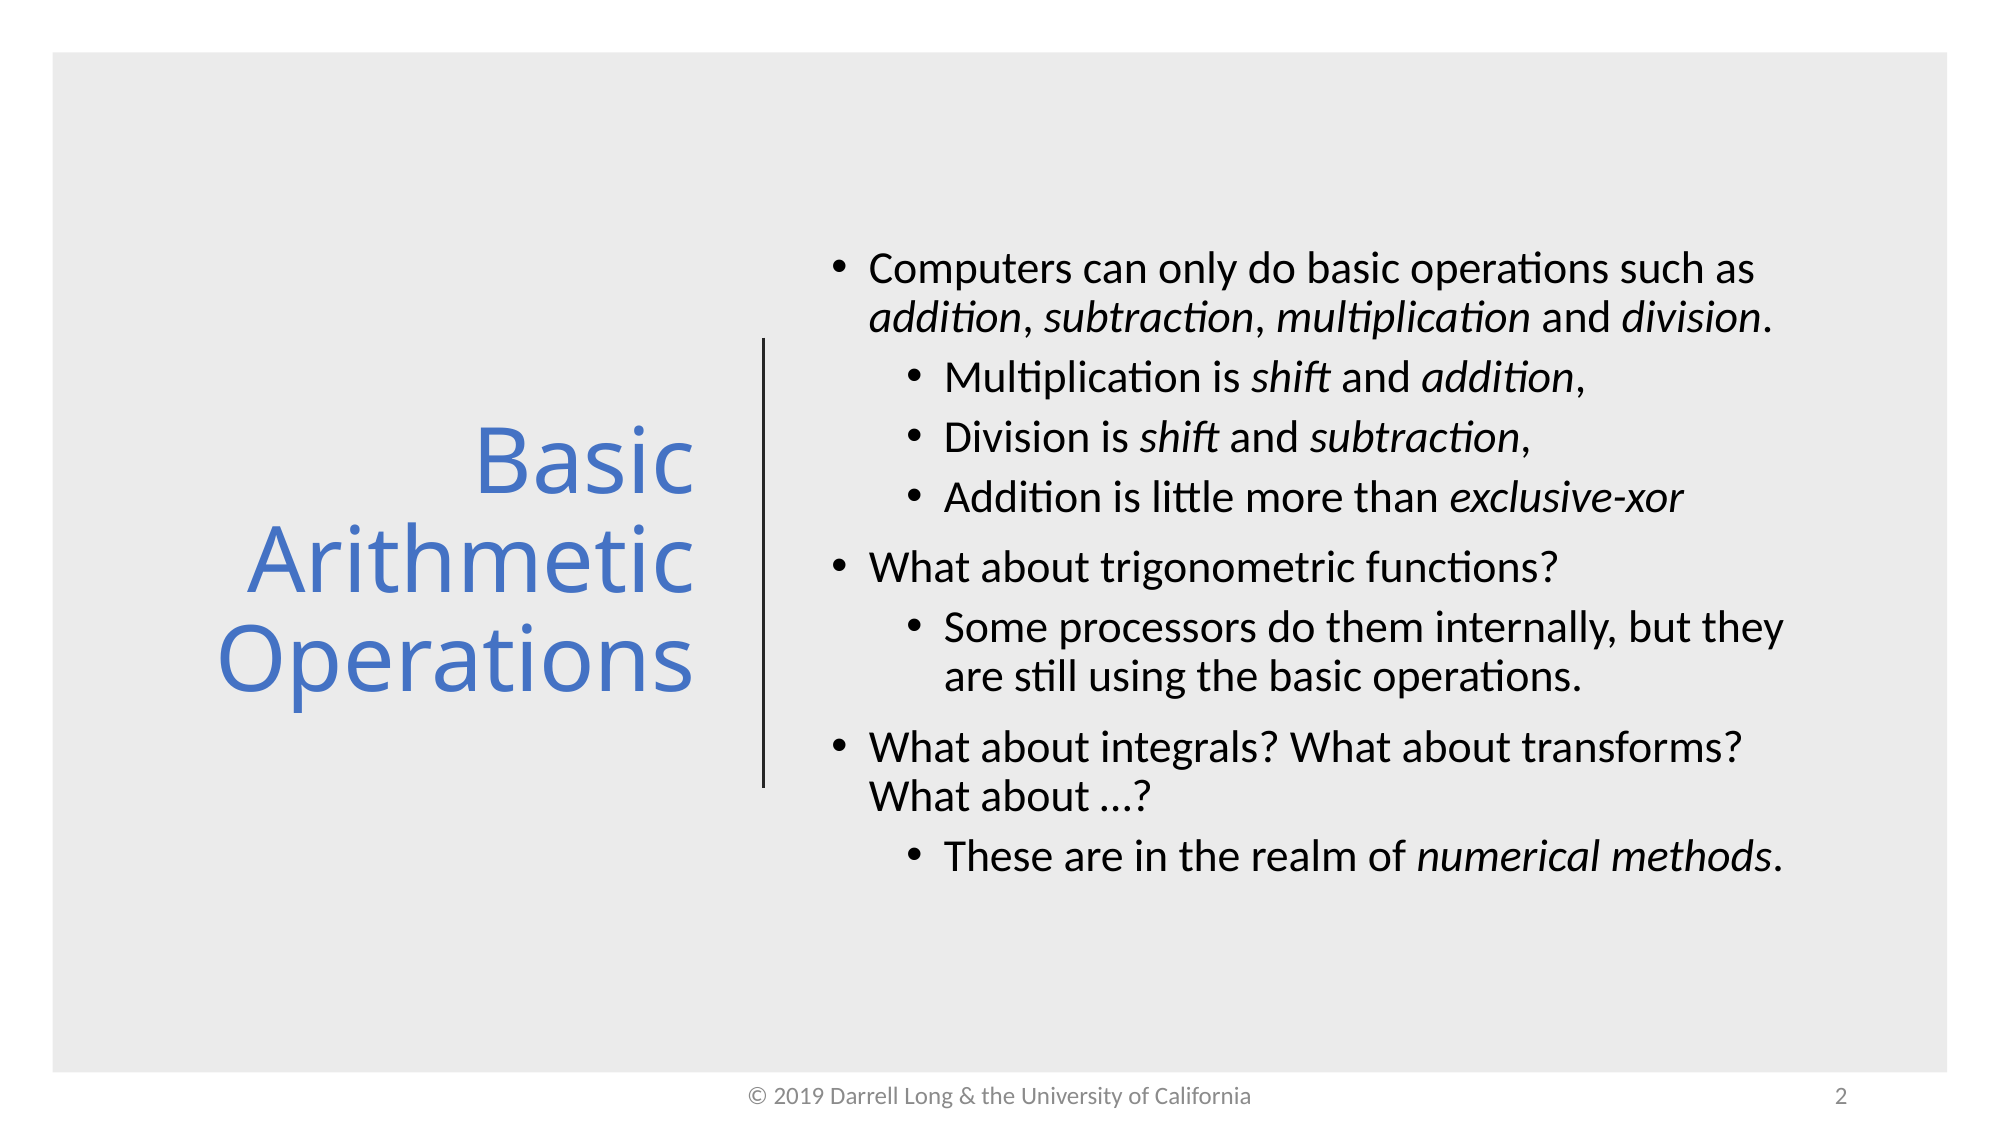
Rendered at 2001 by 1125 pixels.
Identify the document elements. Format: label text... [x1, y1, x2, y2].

list Computers can only do basic operations such as addition, subtraction, multiplication and division. Multiplication is shift and addition, Division is shift and subtraction, Addition is little more than exclusive-xor What about trigonometric functions? Some processors do them internally, but they are still using the basic operations. What about integrals? What about transforms? What about …? These are in the realm of numerical methods. [816, 158, 1863, 967]
title Basic Arithmetic Operations [137, 158, 711, 967]
text_box [52, 51, 1948, 1073]
footer © 2019 Darrell Long & the University of California [662, 1064, 1338, 1125]
slide_number 2 [1412, 1064, 1863, 1125]
